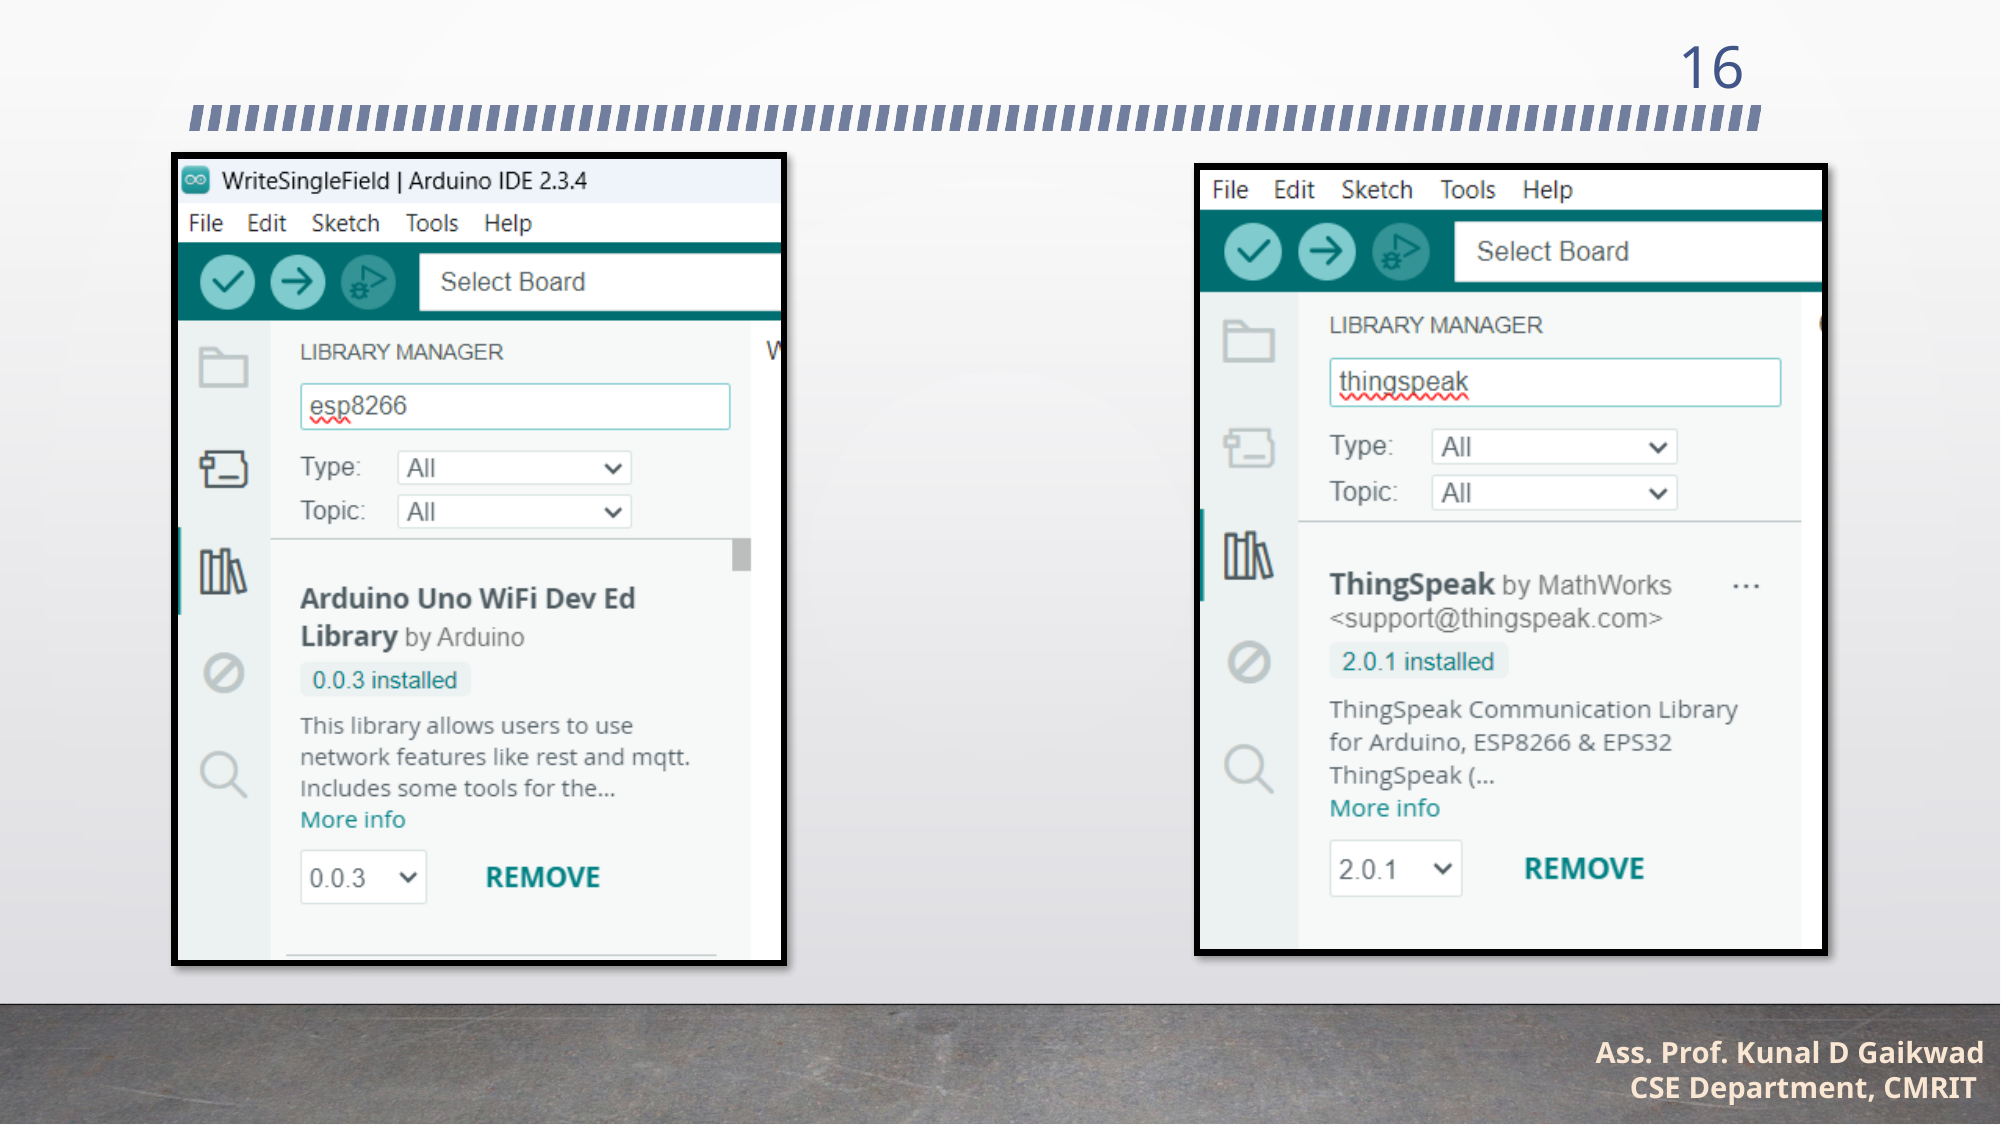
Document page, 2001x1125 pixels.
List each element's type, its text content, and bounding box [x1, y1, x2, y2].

text_box Ass. Prof. Kunal D Gaikwad CSE Department, CMRIT [1188, 1026, 2000, 1125]
picture [1199, 169, 1823, 950]
picture [177, 158, 782, 961]
text_box [118, 19, 1694, 192]
slide_number 16 [1694, 22, 1760, 106]
picture [0, 1004, 2000, 1124]
